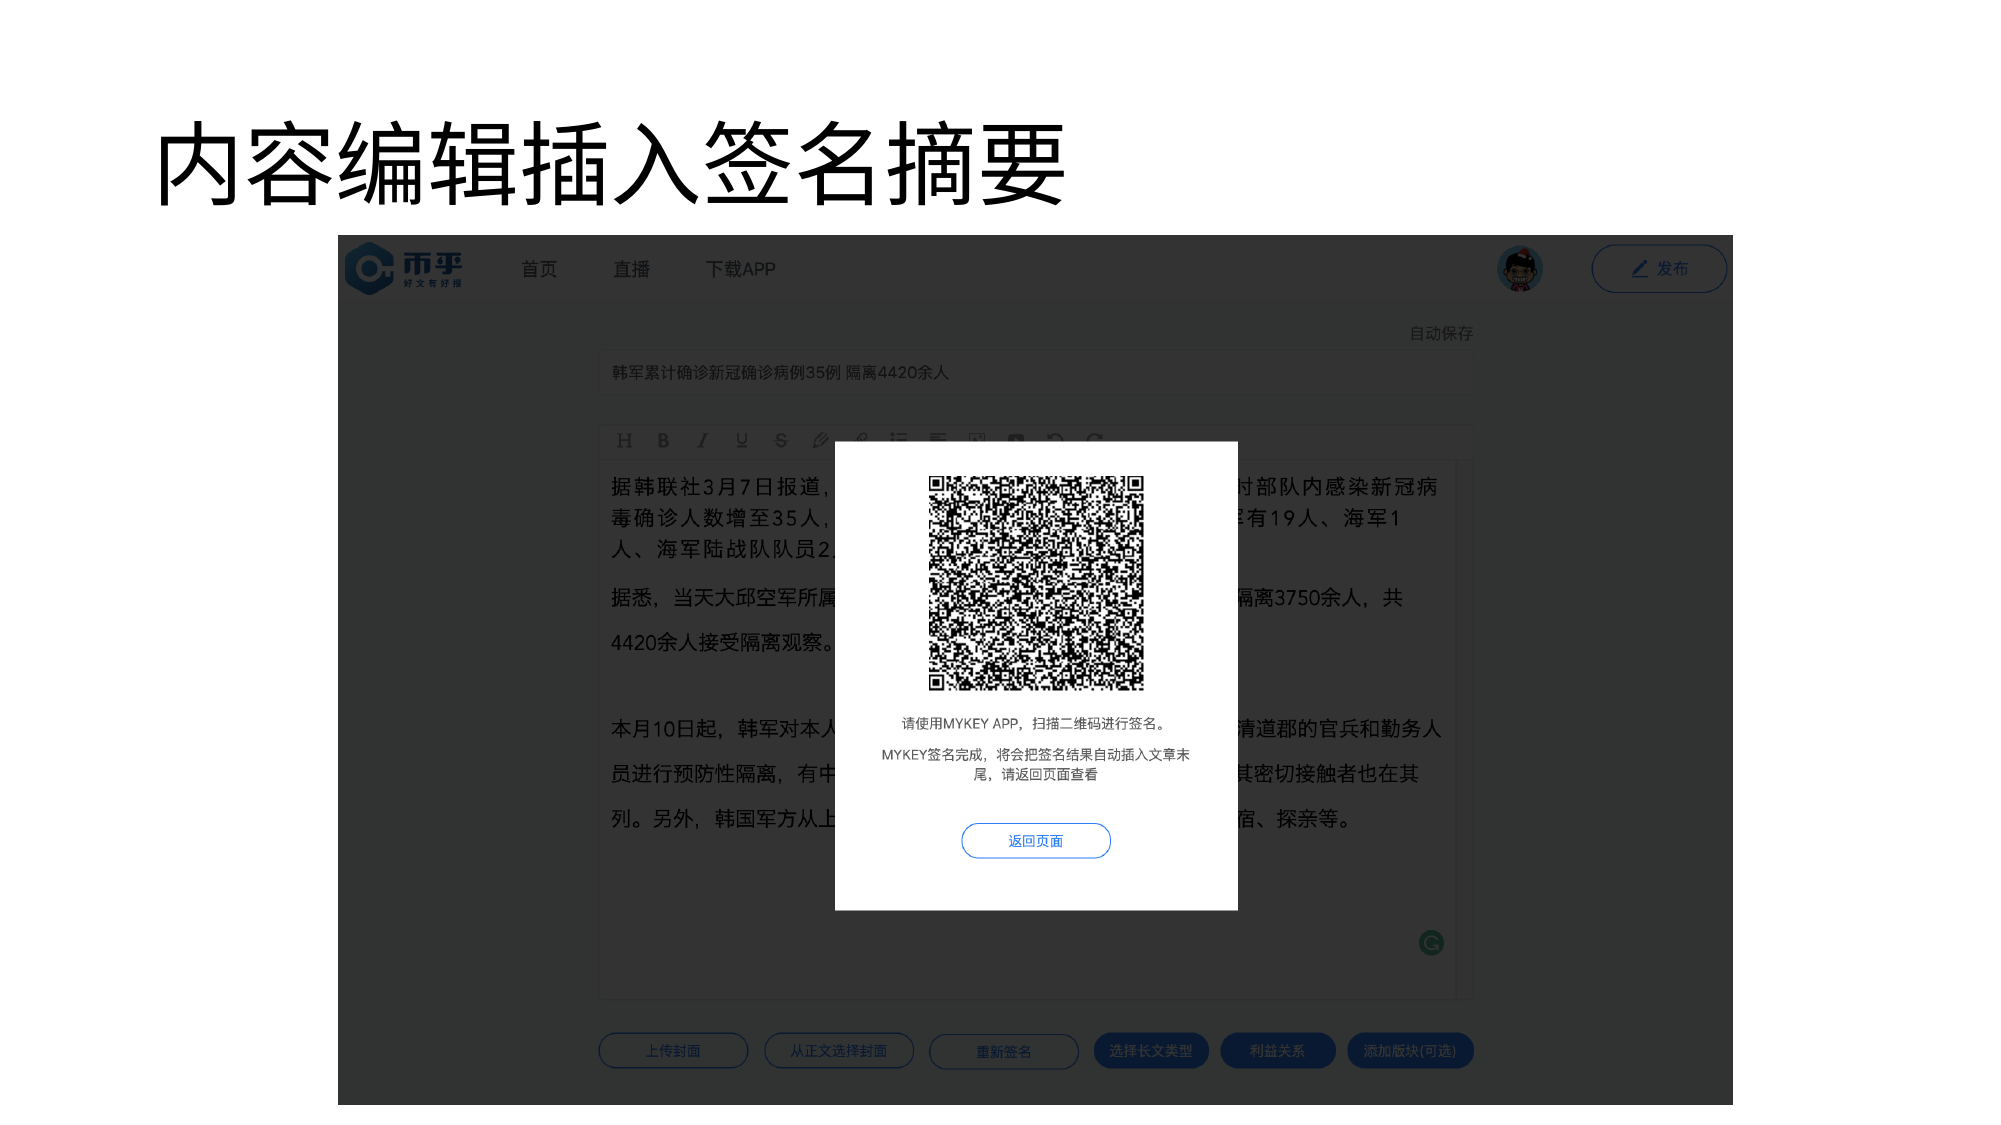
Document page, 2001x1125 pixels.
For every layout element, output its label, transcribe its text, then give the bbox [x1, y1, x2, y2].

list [338, 235, 1733, 1105]
title 内容编辑插入签名摘要 [137, 59, 1863, 278]
